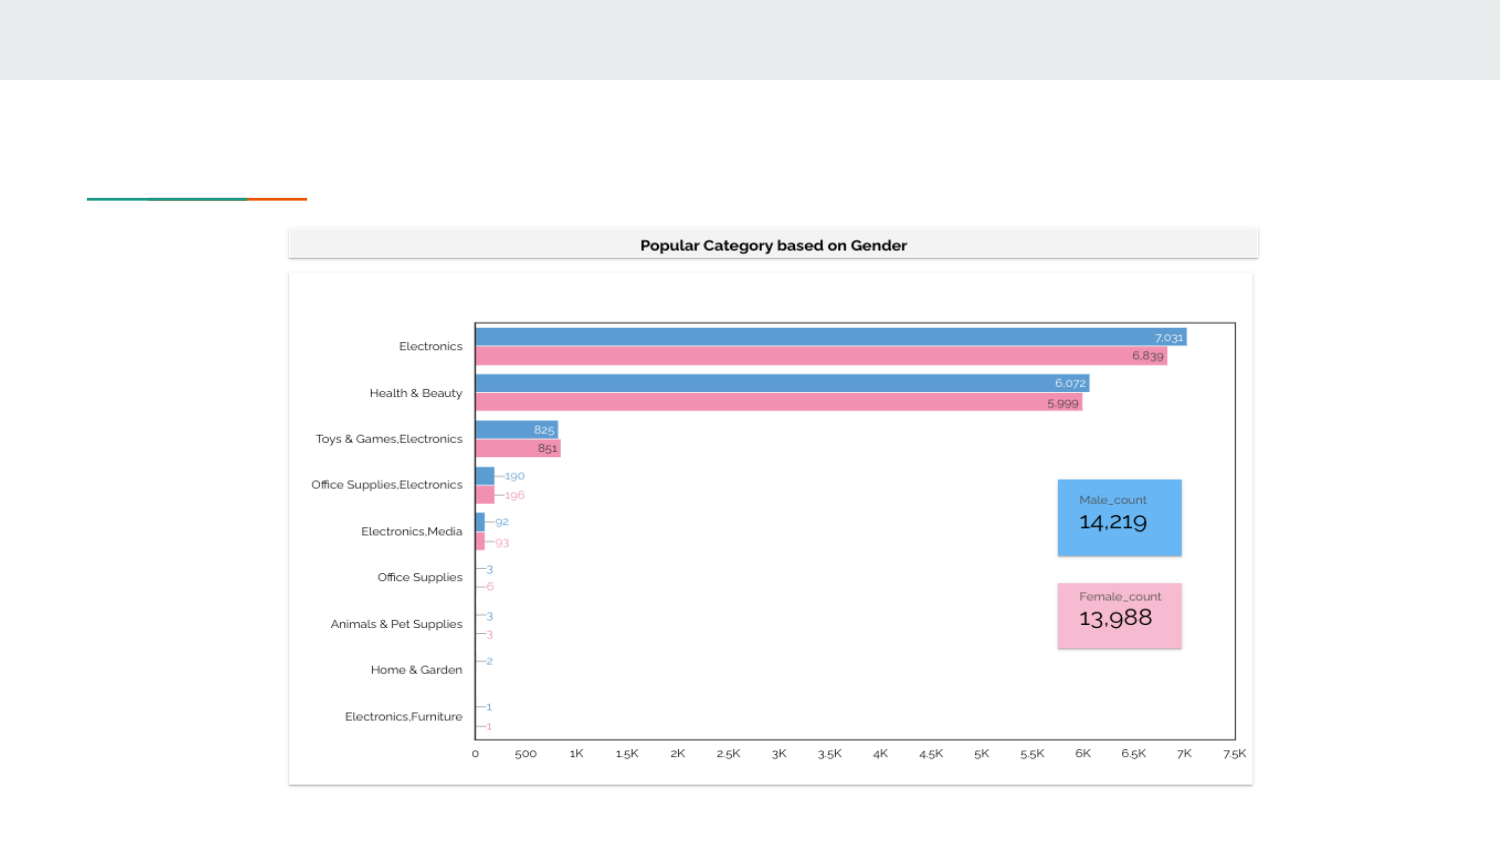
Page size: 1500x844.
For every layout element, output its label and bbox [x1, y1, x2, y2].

picture [246, 216, 1300, 804]
